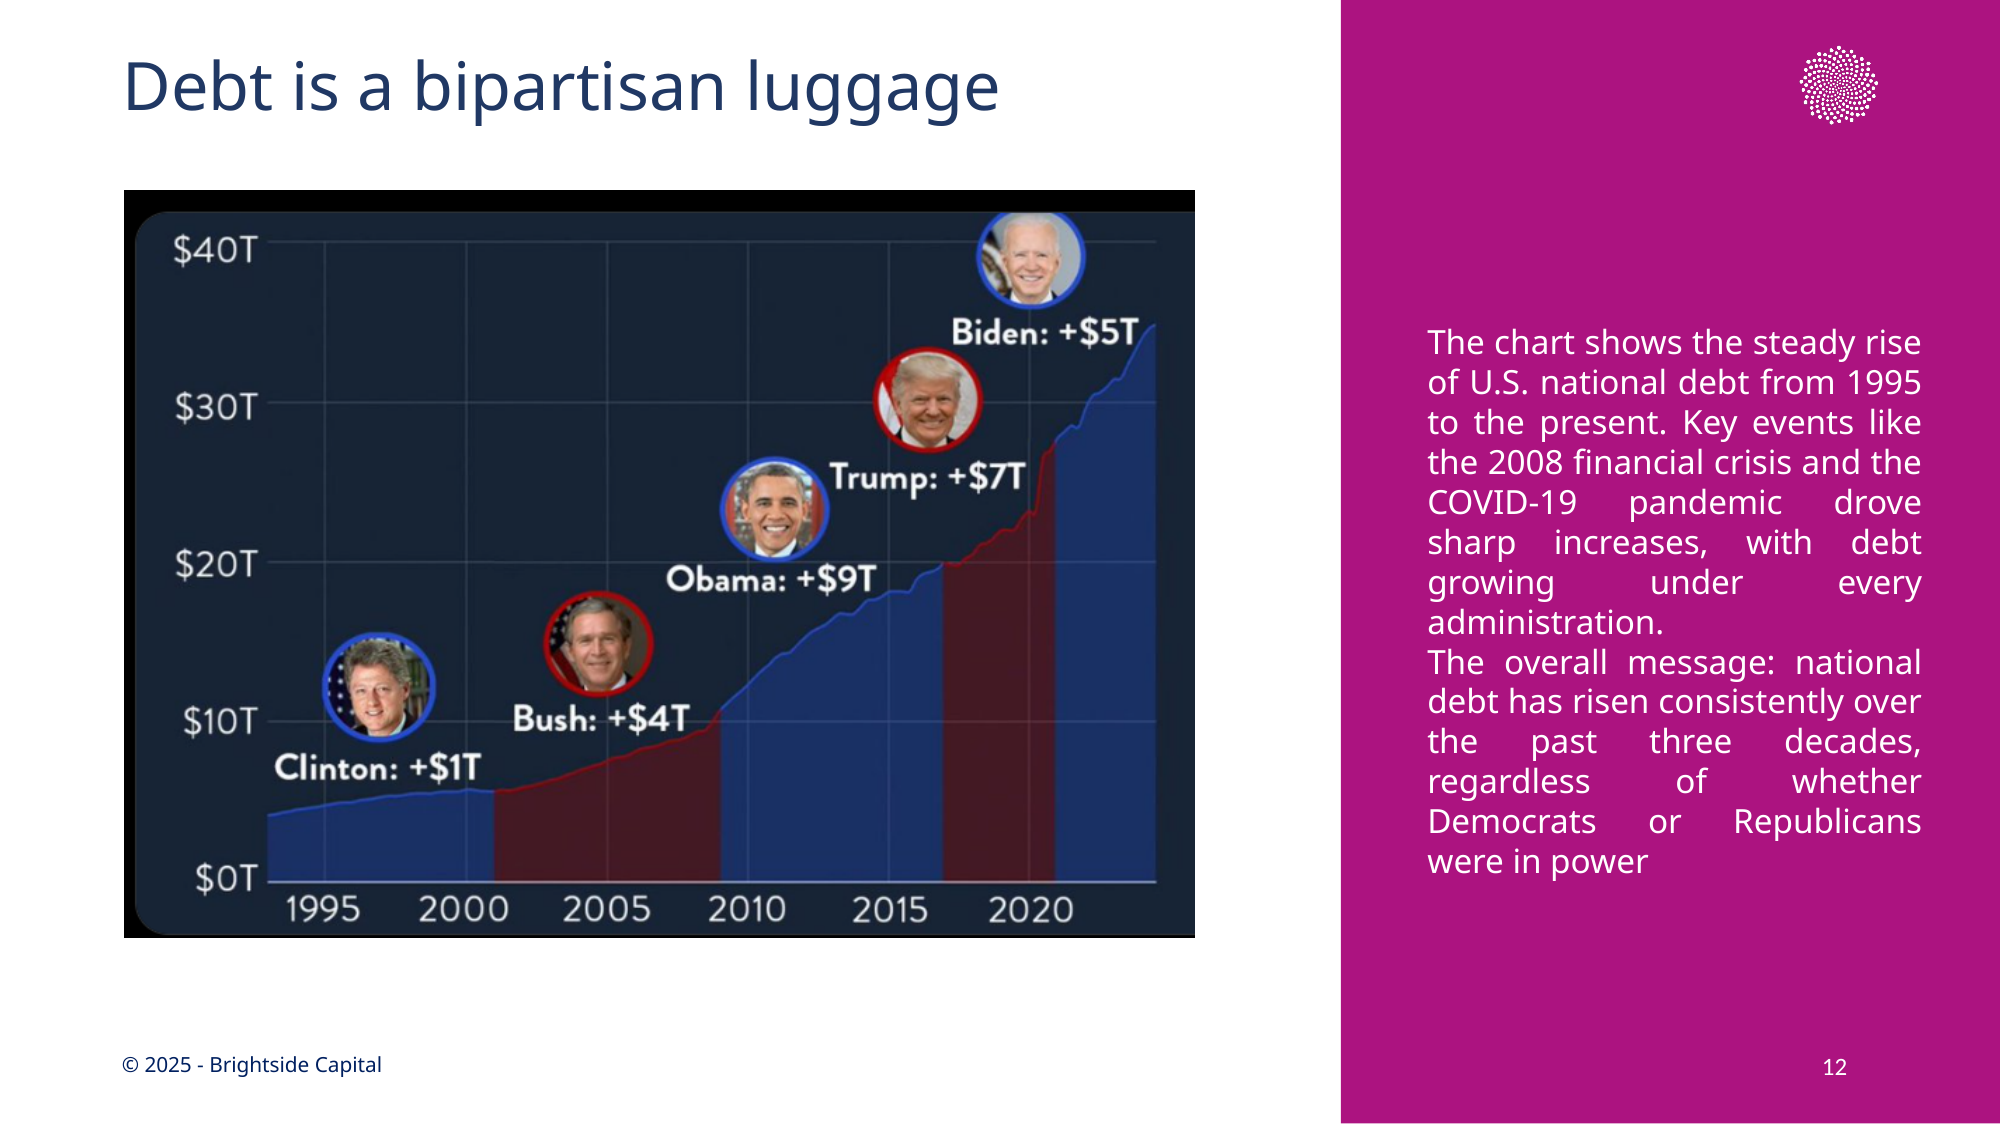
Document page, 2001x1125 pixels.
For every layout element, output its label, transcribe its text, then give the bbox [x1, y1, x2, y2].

text_box The chart shows the steady rise of U.S. national debt from 1995 to the present. Key events like the 2008 financial crisis and the COVID-19 pandemic drove sharp increases, with debt growing under every administration. The overall message: national debt has risen consistently over the past three decades, regardless of whether Democrats or Republicans were in power [1412, 314, 1938, 888]
text_box [1382, 330, 1959, 894]
text_box [1340, 0, 2000, 1124]
picture [124, 190, 1195, 938]
picture [1784, 30, 1893, 140]
slide_number 12 [1412, 1035, 1863, 1096]
text_box Debt is a bipartisan luggage [107, 45, 1638, 172]
